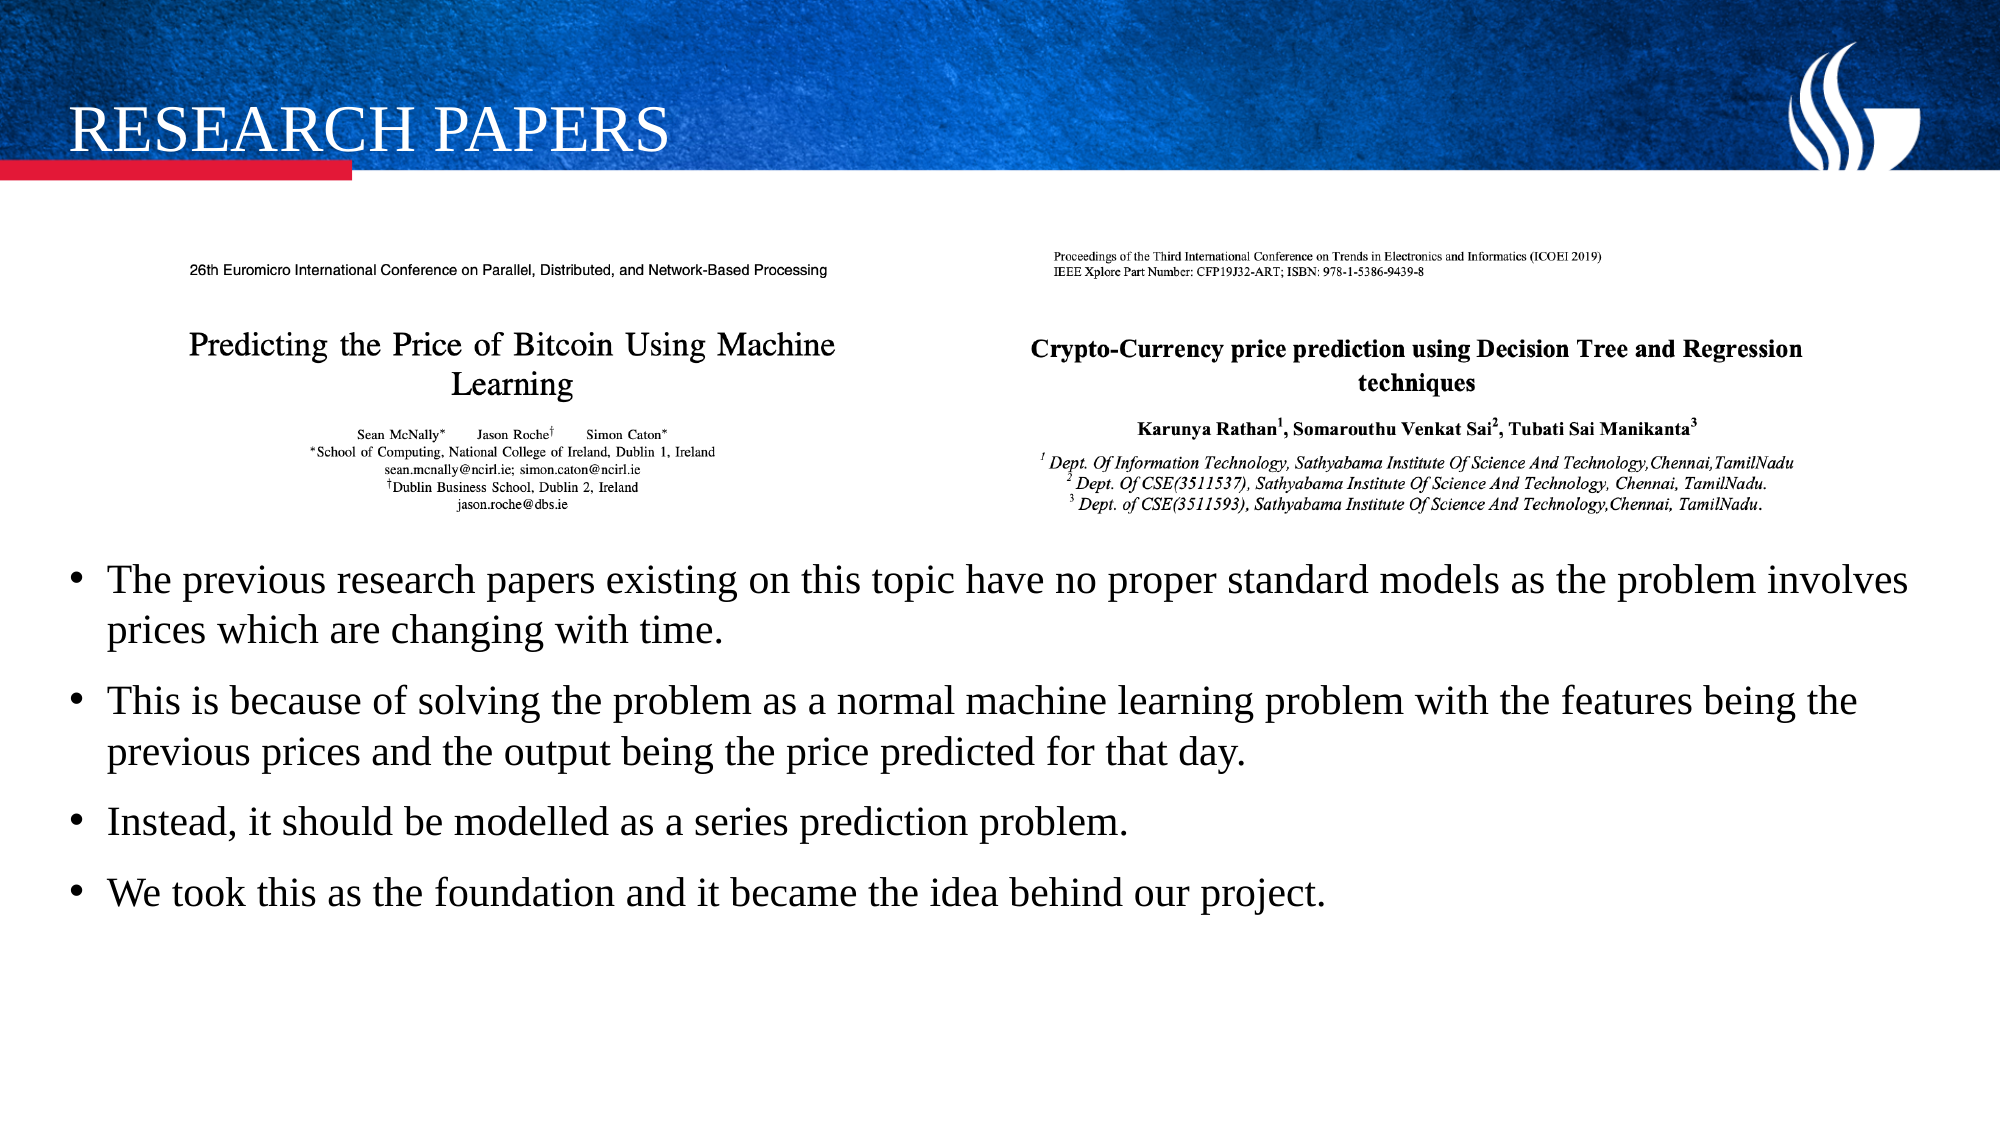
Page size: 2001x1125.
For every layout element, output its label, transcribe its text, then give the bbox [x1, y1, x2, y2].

picture [0, 0, 2000, 1125]
list The previous research papers existing on this topic have no proper standard models as the problem involves prices which are changing with time. This is because of solving the problem as a normal machine learning problem with the features being the previous prices and the output being the price predicted for that day. Instead, it should be modelled as a series prediction problem. We took this as the foundation and it became the idea behind our project. [54, 544, 1968, 950]
title RESEARCH PAPERS [53, 21, 1778, 239]
